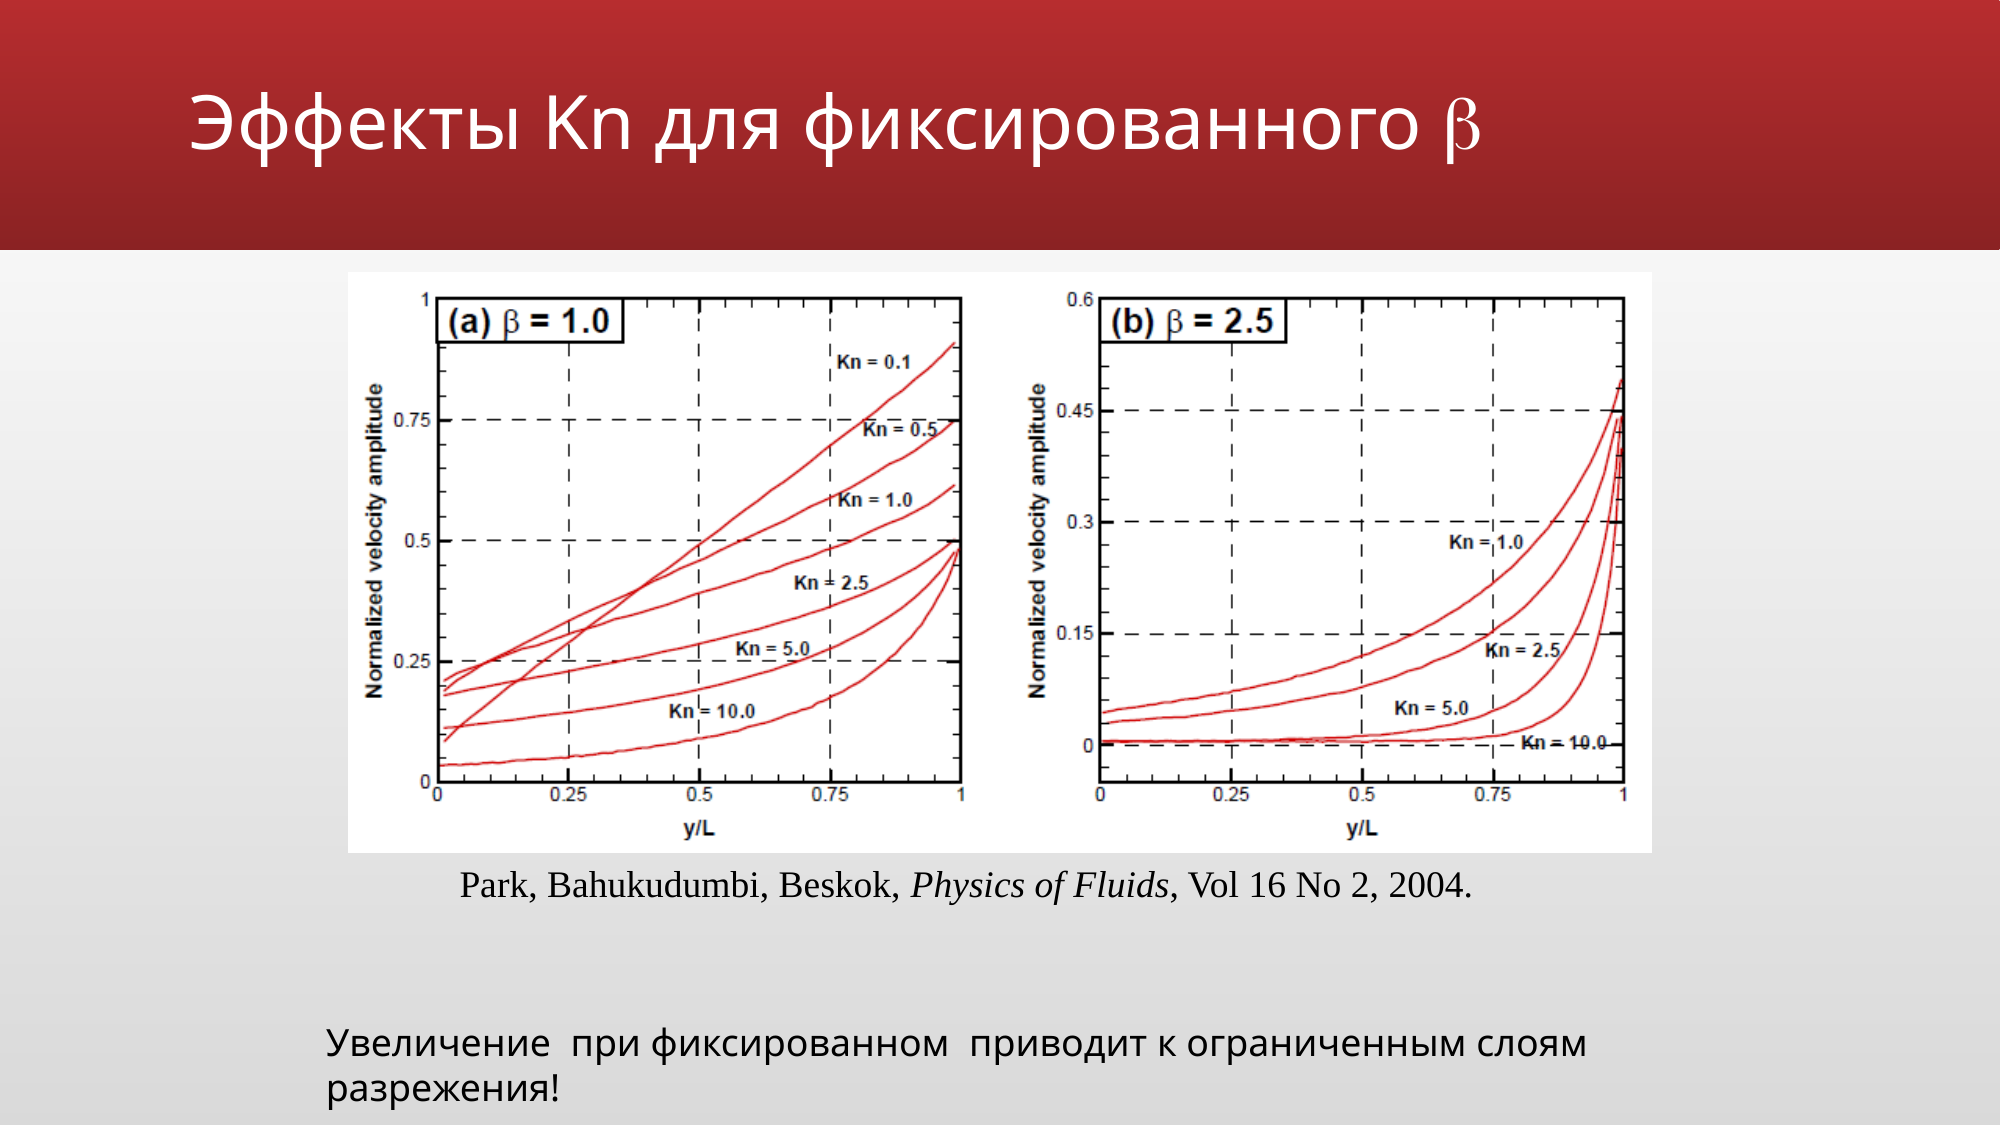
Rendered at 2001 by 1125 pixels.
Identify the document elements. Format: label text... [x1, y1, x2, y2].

text_box Park, Bahukudumbi, Beskok, Physics of Fluids, Vol 16 No 2, 2004. [444, 852, 1753, 913]
title Эффекты Kn для фиксированного  [174, 16, 1825, 234]
picture [348, 272, 1652, 853]
